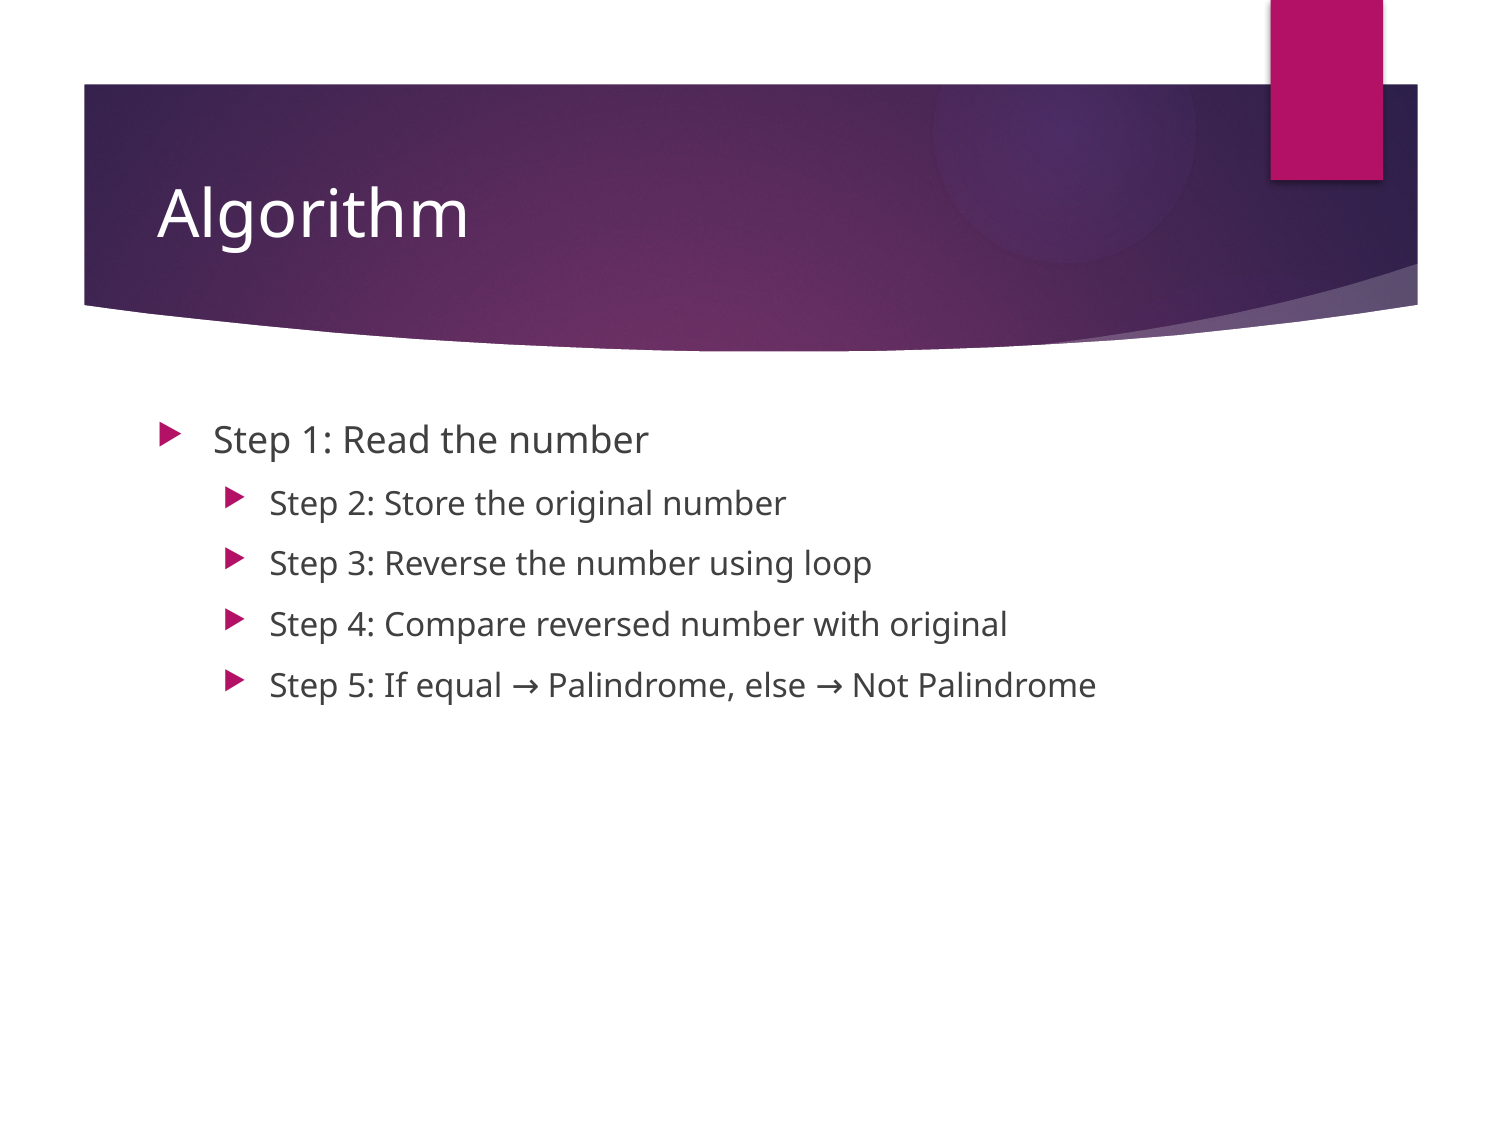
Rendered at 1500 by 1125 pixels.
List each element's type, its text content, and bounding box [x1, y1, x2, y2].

list Step 1: Read the number Step 2: Store the original number Step 3: Reverse the number using loop Step 4: Compare reversed number with original Step 5: If equal → Palindrome, else → Not Palindrome [141, 408, 1183, 988]
title Algorithm [142, 152, 1183, 269]
